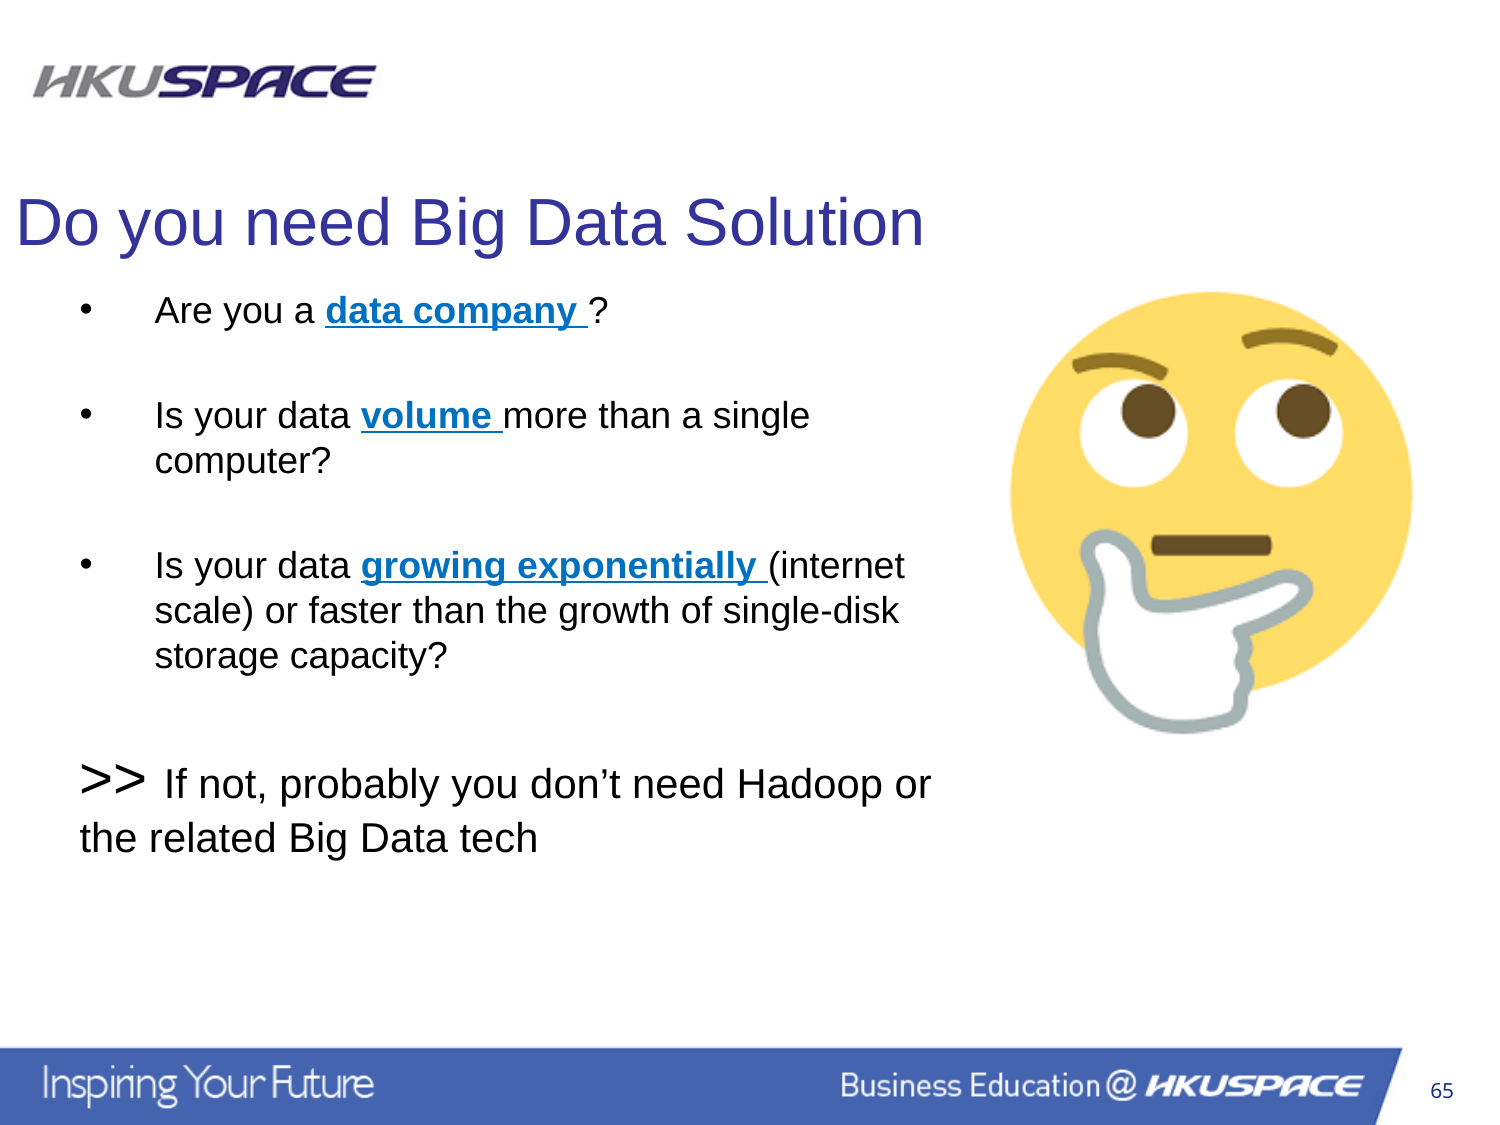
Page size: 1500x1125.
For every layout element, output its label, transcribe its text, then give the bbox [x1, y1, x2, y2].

text_box Are you a data company ? Is your data volume more than a single computer? Is your data growing exponentially (internet scale) or faster than the growth of single-disk storage capacity? >> If not, probably you don’t need Hadoop or the related Big Data tech [64, 278, 987, 1012]
slide_number 65 [1415, 1070, 1499, 1125]
title Do you need Big Data Solution [0, 101, 1325, 266]
picture [0, 0, 1500, 1125]
